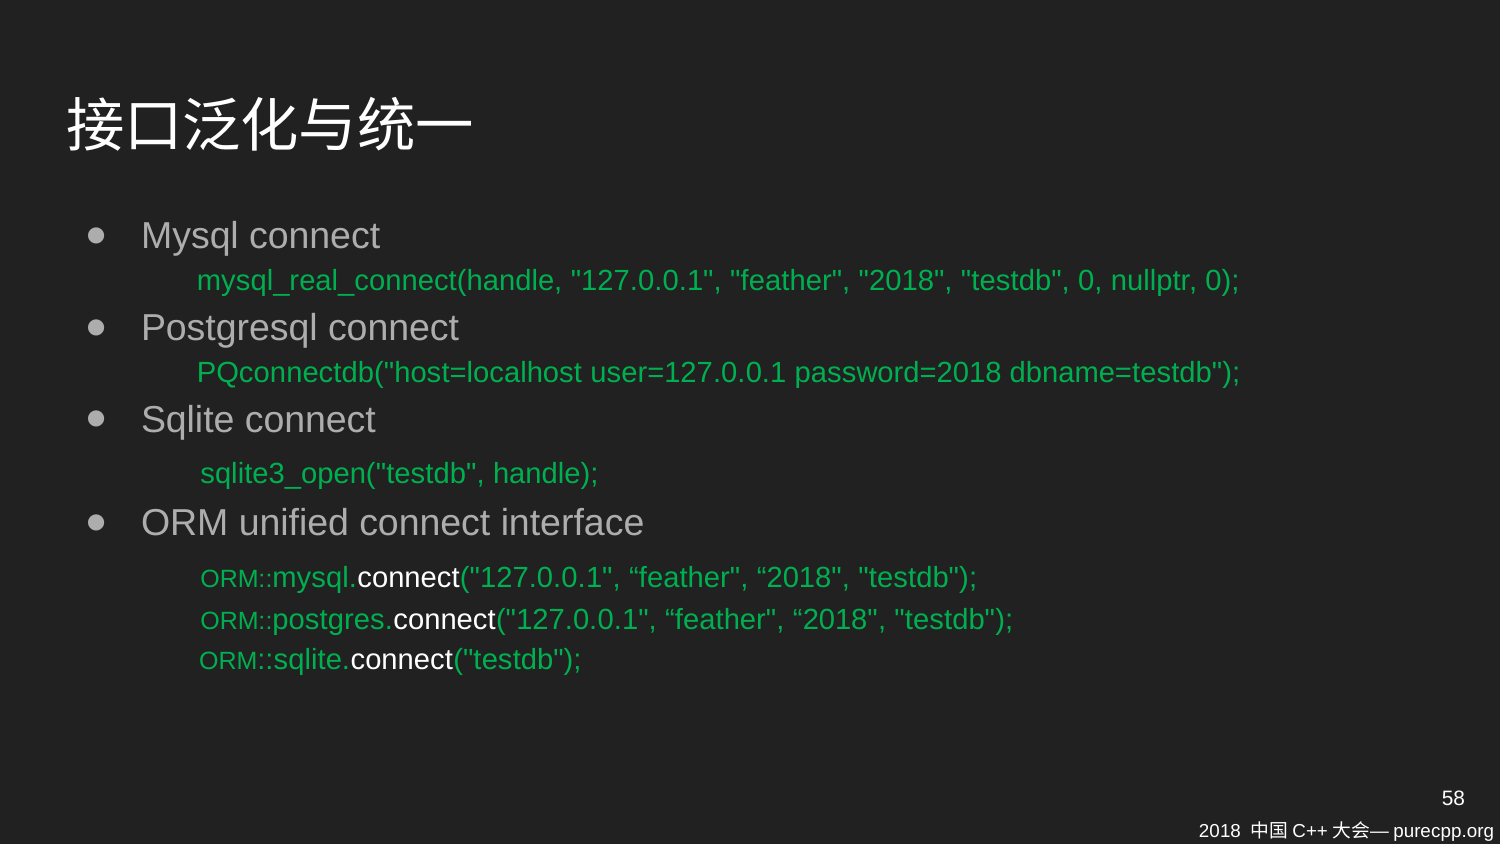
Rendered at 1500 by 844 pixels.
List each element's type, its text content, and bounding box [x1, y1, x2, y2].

title 接口泛化与统一 [51, 72, 1449, 167]
list Mysql connect mysql_real_connect(handle, "127.0.0.1", "feather", "2018", "testdb", 0, nullptr, 0); Postgresql connect PQconnectdb("host=localhost user=127.0.0.1 password=2018 dbname=testdb"); Sqlite connect sqlite3_open("testdb", handle); ORM unified connect interface ORM::mysql.connect("127.0.0.1", “feather", “2018", "testdb"); ORM::postgres.connect("127.0.0.1", “feather", “2018", "testdb"); ORM::sqlite.connect("testdb"); [51, 189, 1449, 750]
slide_number 58 [1389, 764, 1480, 830]
